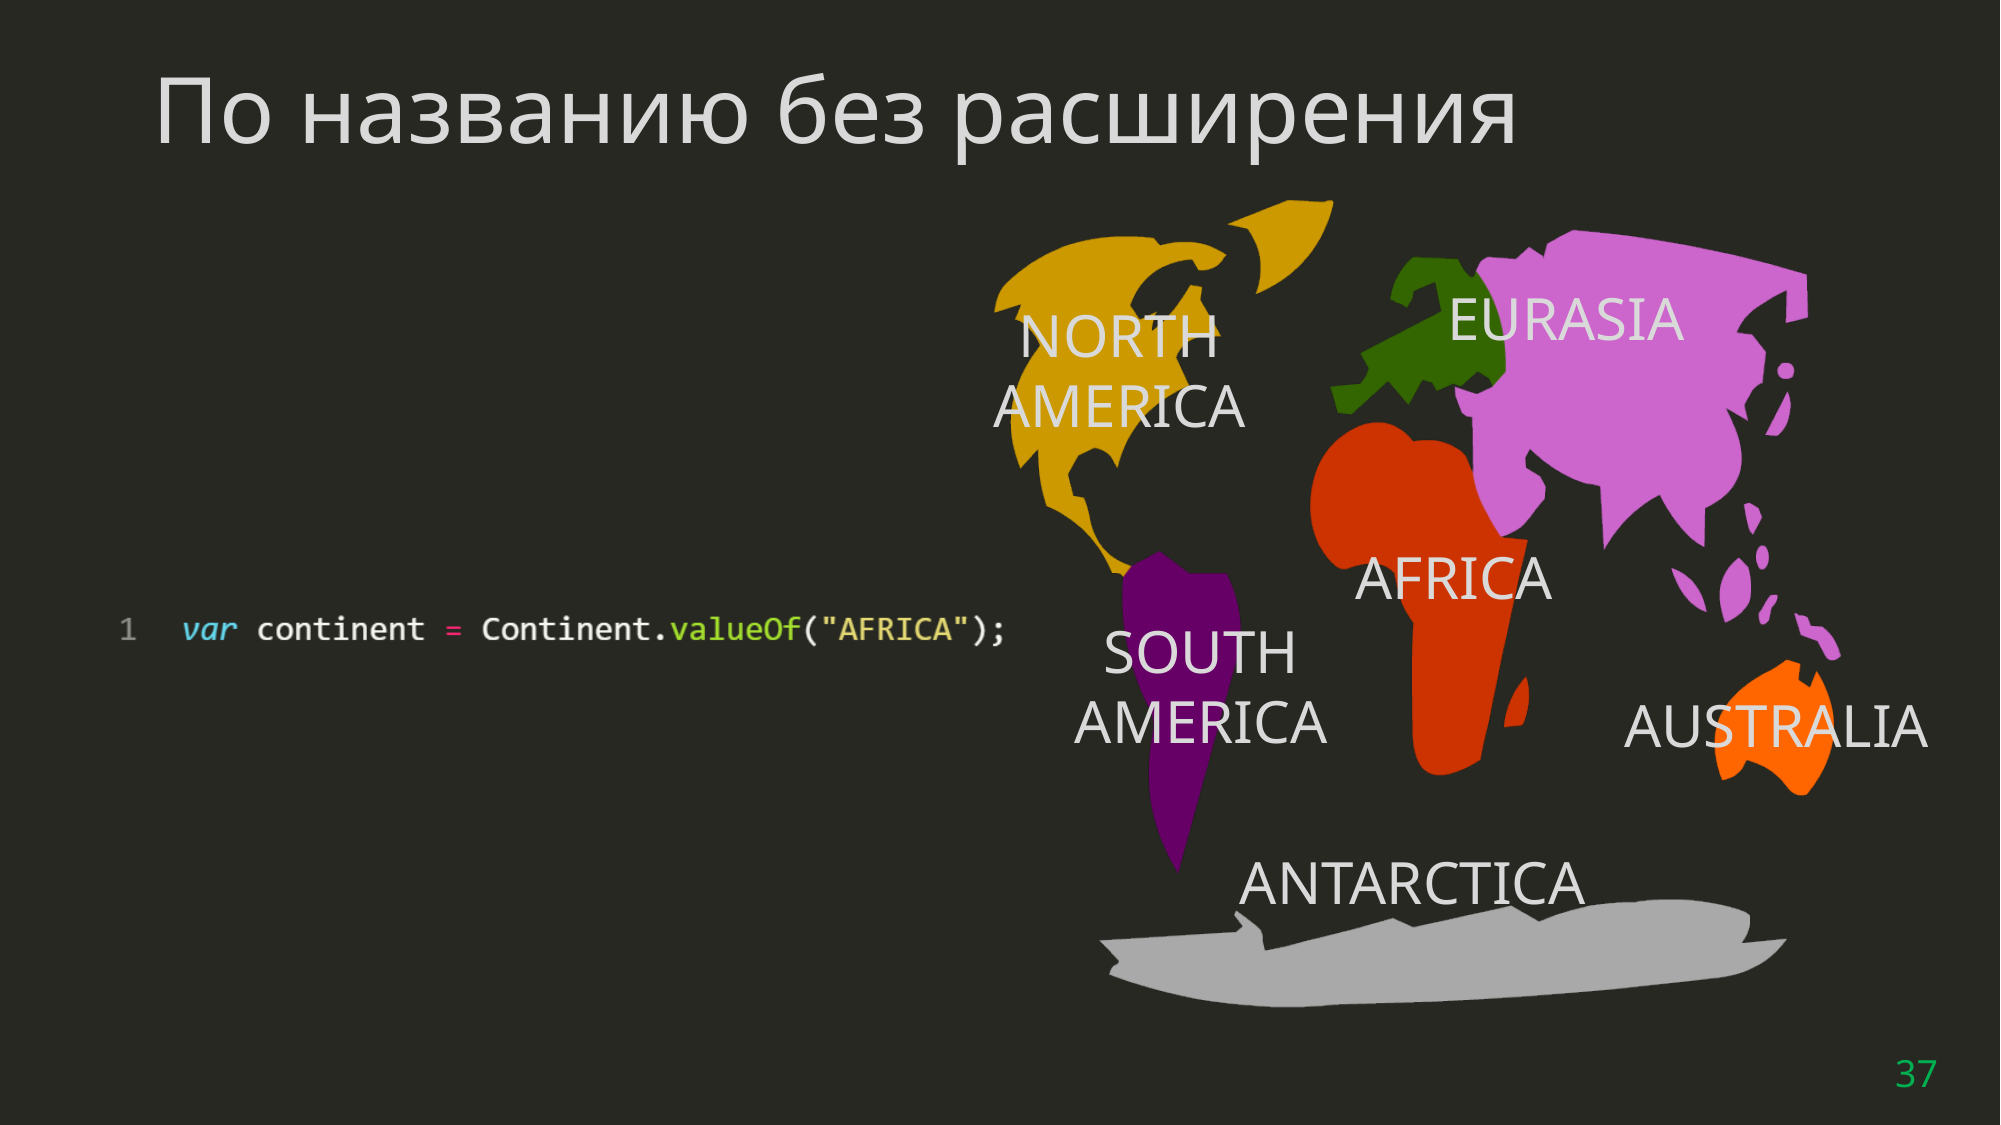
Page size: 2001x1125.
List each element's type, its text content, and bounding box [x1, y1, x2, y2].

slide_number 37 [1809, 1042, 1953, 1103]
picture [74, 564, 946, 699]
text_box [946, 199, 1977, 1008]
title По названию без расширения [137, 59, 1863, 278]
